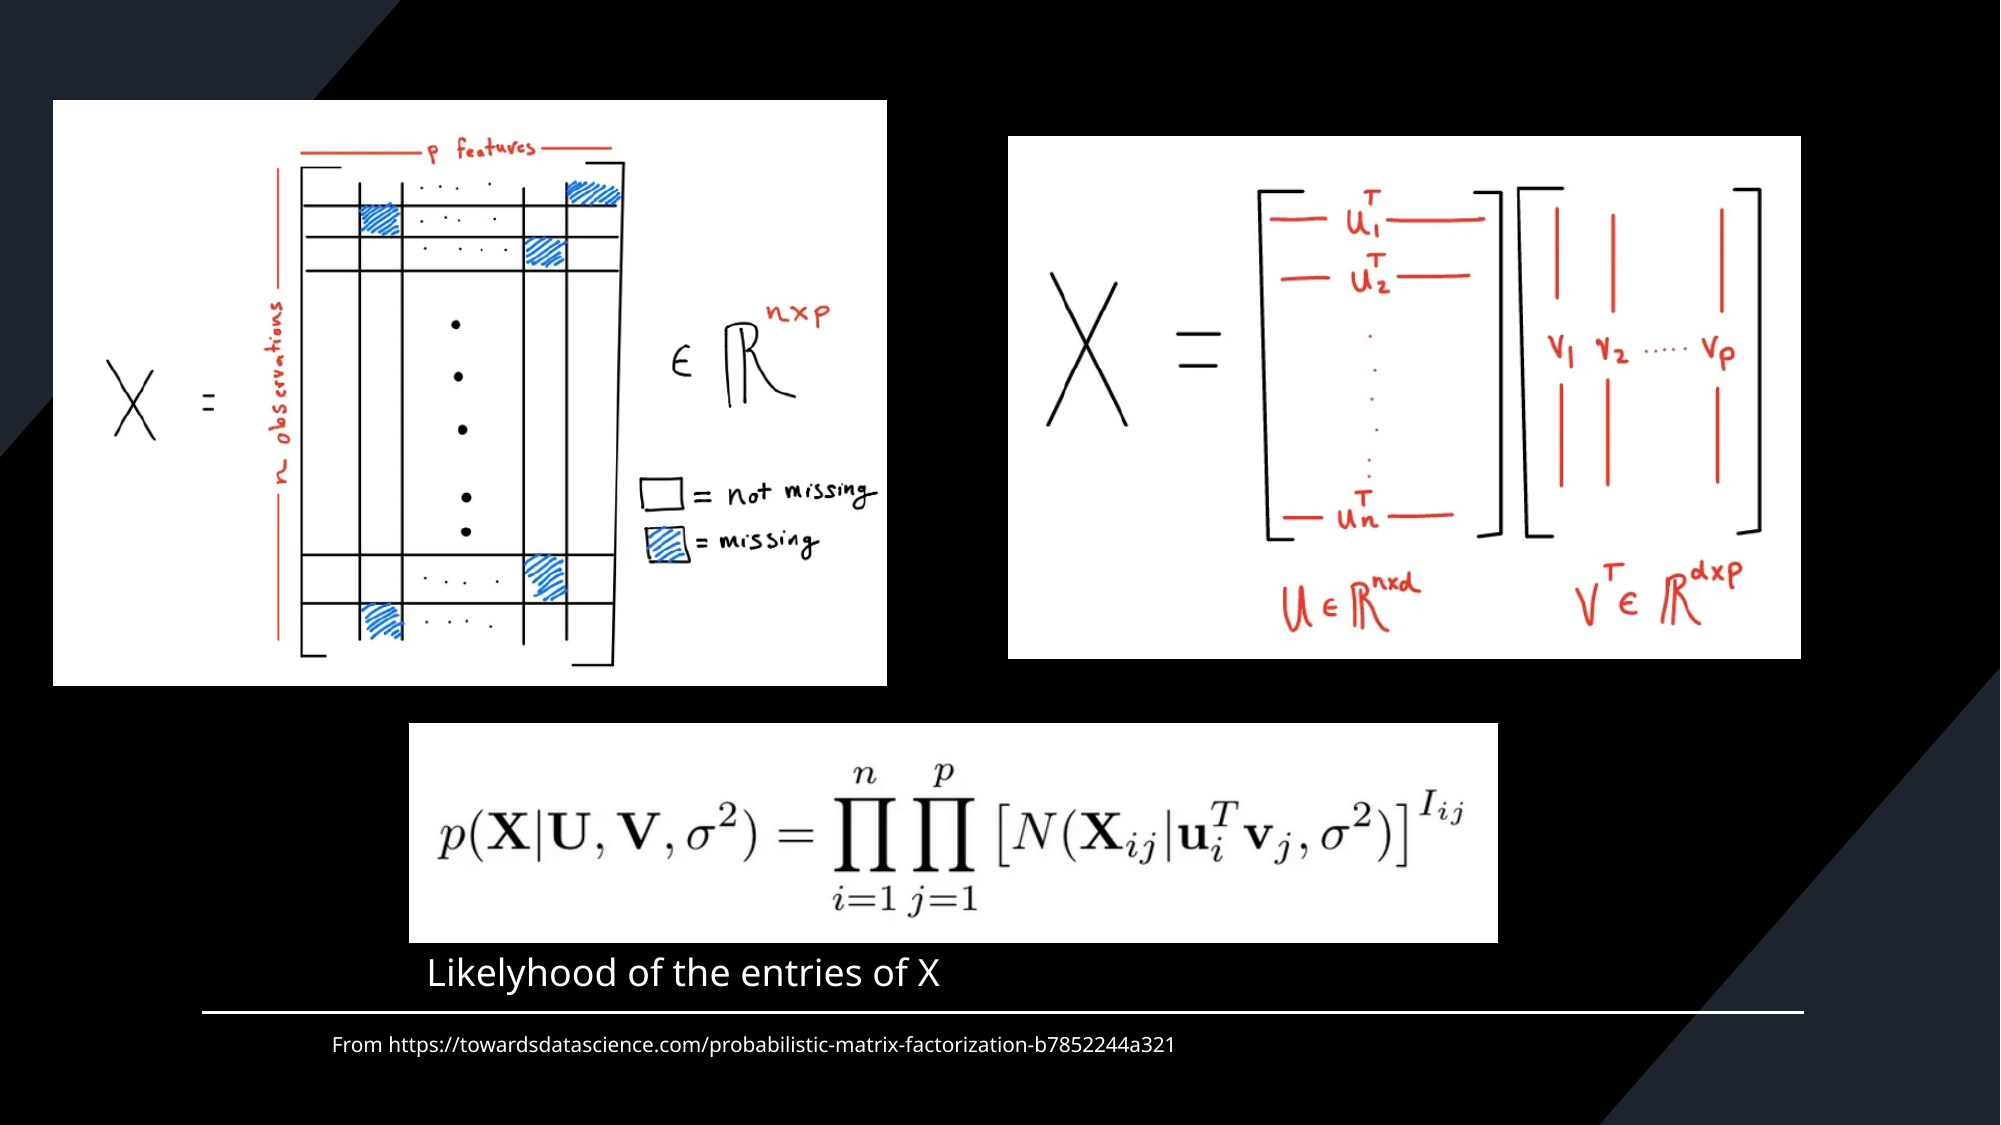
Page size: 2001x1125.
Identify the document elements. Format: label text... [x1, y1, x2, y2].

text_box From https://towardsdatascience.com/probabilistic-matrix-factorization-b7852244a321 [317, 1024, 2000, 1064]
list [53, 100, 887, 687]
text_box Likelyhood of the entries of X [411, 941, 1500, 1002]
picture [409, 723, 1498, 943]
picture [1008, 135, 1801, 659]
